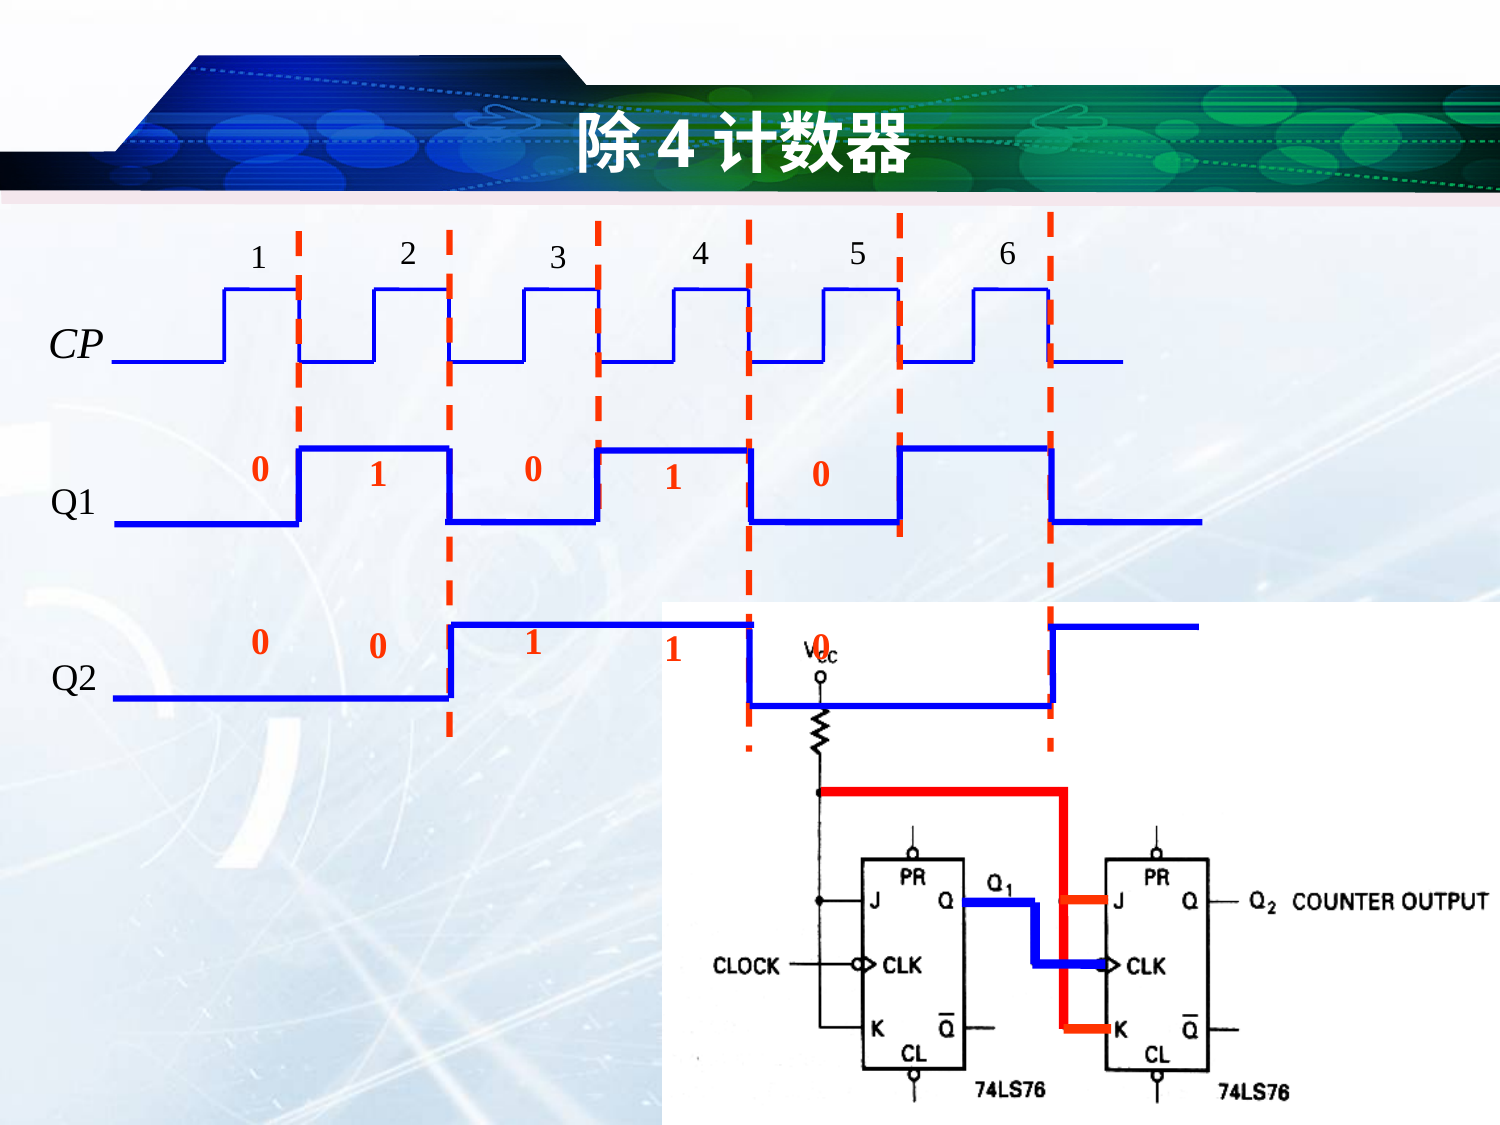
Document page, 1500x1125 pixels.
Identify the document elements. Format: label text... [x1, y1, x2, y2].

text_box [961, 902, 1106, 965]
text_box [29, 151, 1203, 752]
title 除4计数器 [99, 94, 1388, 188]
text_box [820, 786, 1112, 1030]
picture [0, 0, 1500, 1125]
